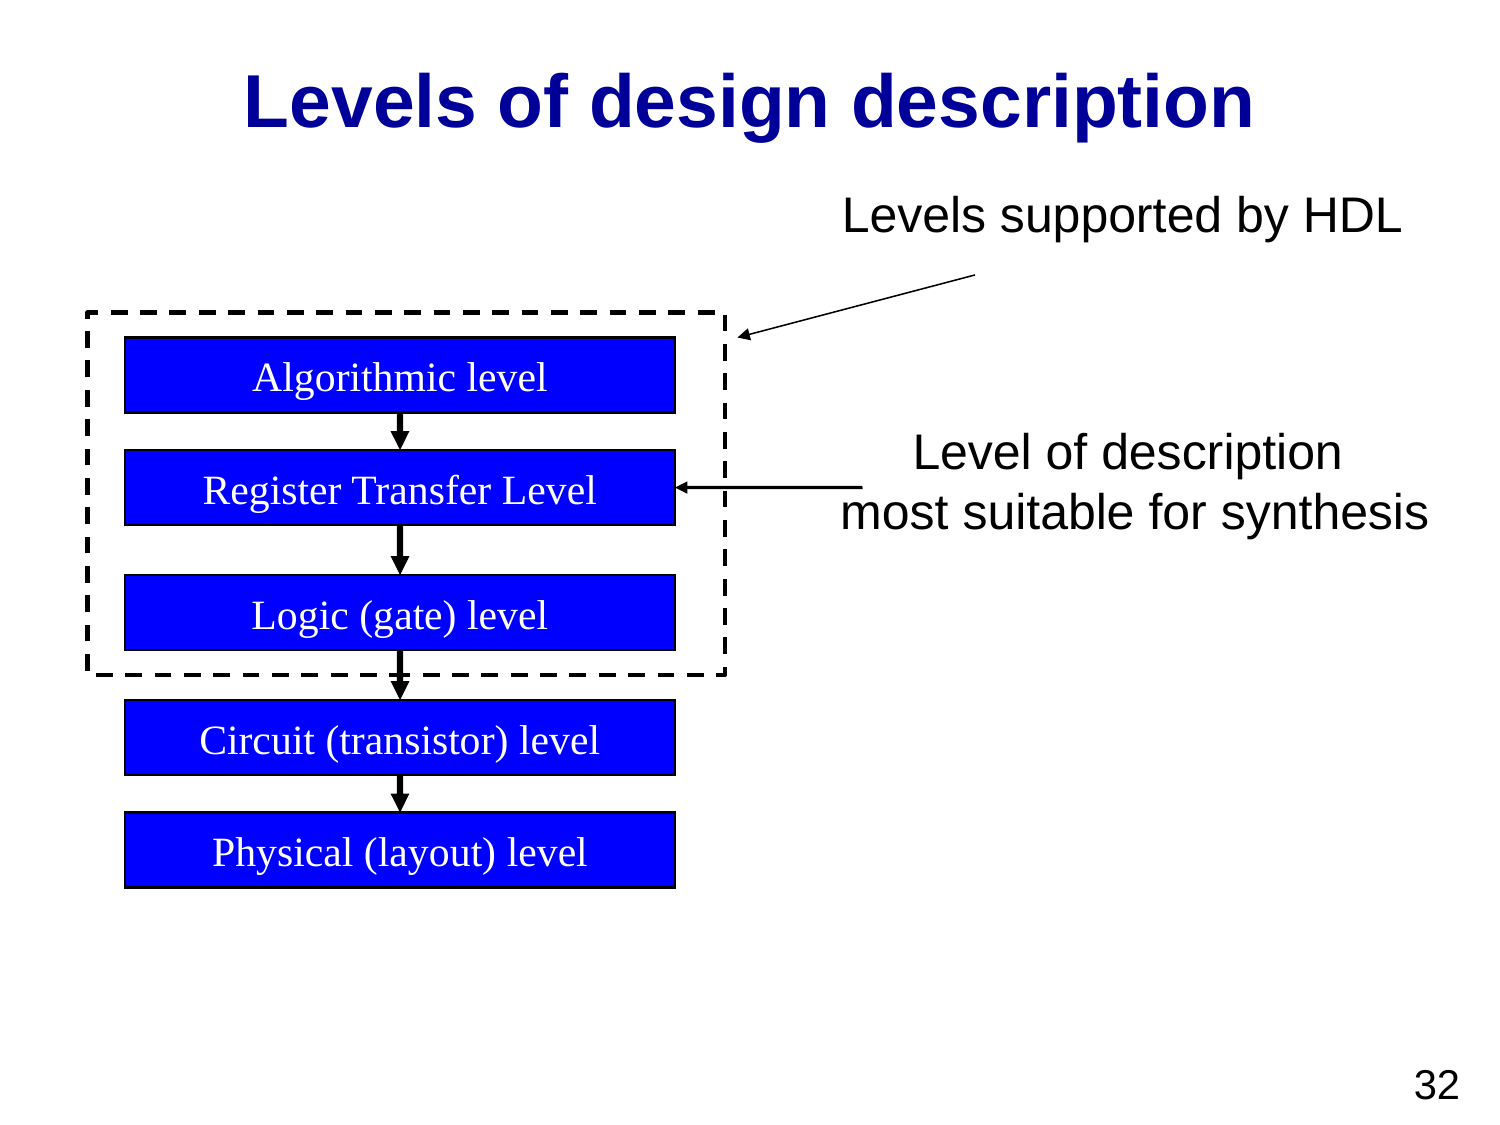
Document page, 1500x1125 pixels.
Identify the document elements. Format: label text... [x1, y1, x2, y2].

text_box [393, 774, 407, 813]
text_box Circuit (transistor) level [125, 699, 675, 775]
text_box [737, 274, 976, 338]
title Levels of design description [75, 45, 1425, 233]
text_box Levels supported by HDL [827, 174, 1418, 250]
text_box [87, 312, 725, 675]
text_box [393, 675, 407, 700]
text_box Level of description most suitable for synthesis [725, 412, 1482, 548]
text_box 32 [1162, 1050, 1475, 1125]
text_box Physical (layout) level [125, 812, 675, 888]
